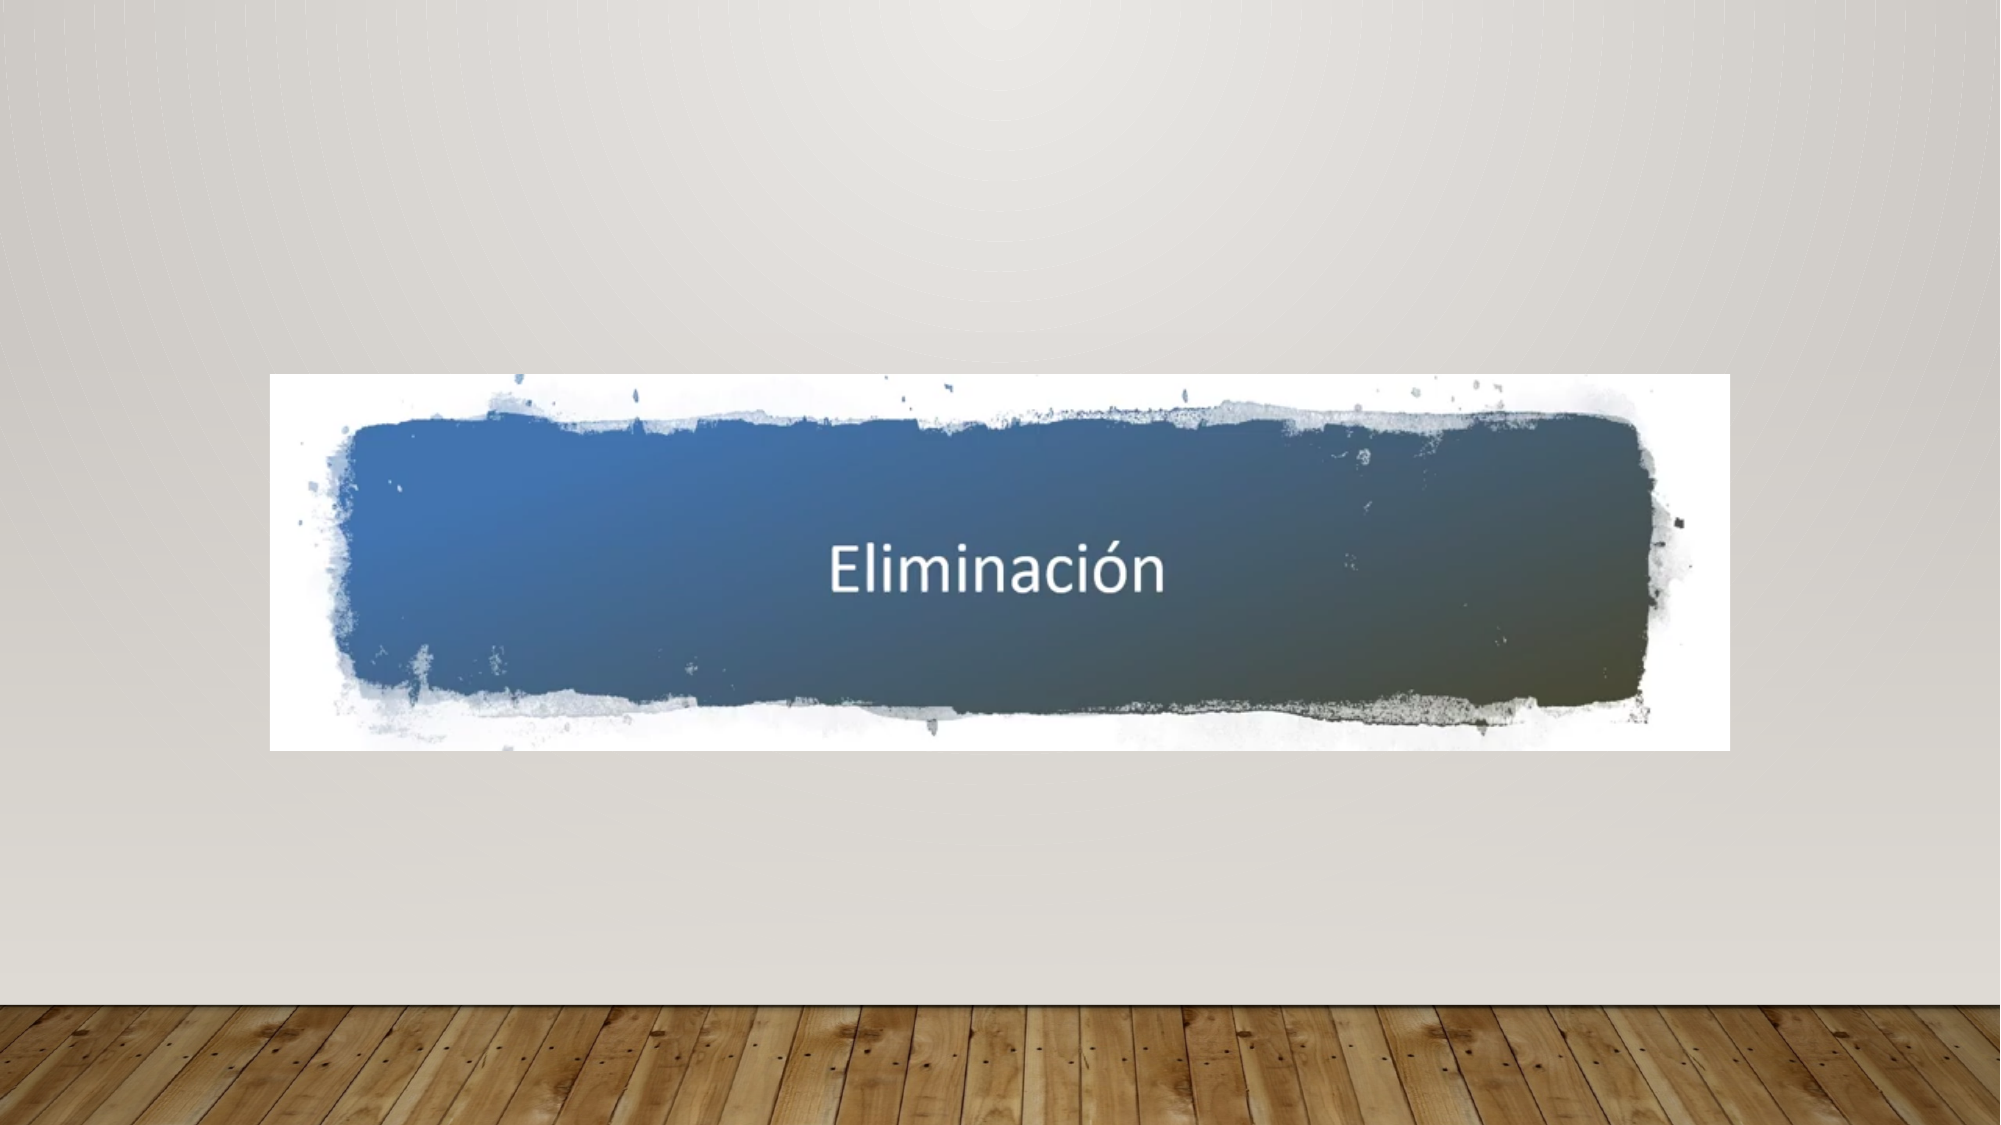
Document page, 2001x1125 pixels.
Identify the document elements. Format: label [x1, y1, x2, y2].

picture [0, 1005, 2000, 1125]
picture [269, 374, 1731, 751]
